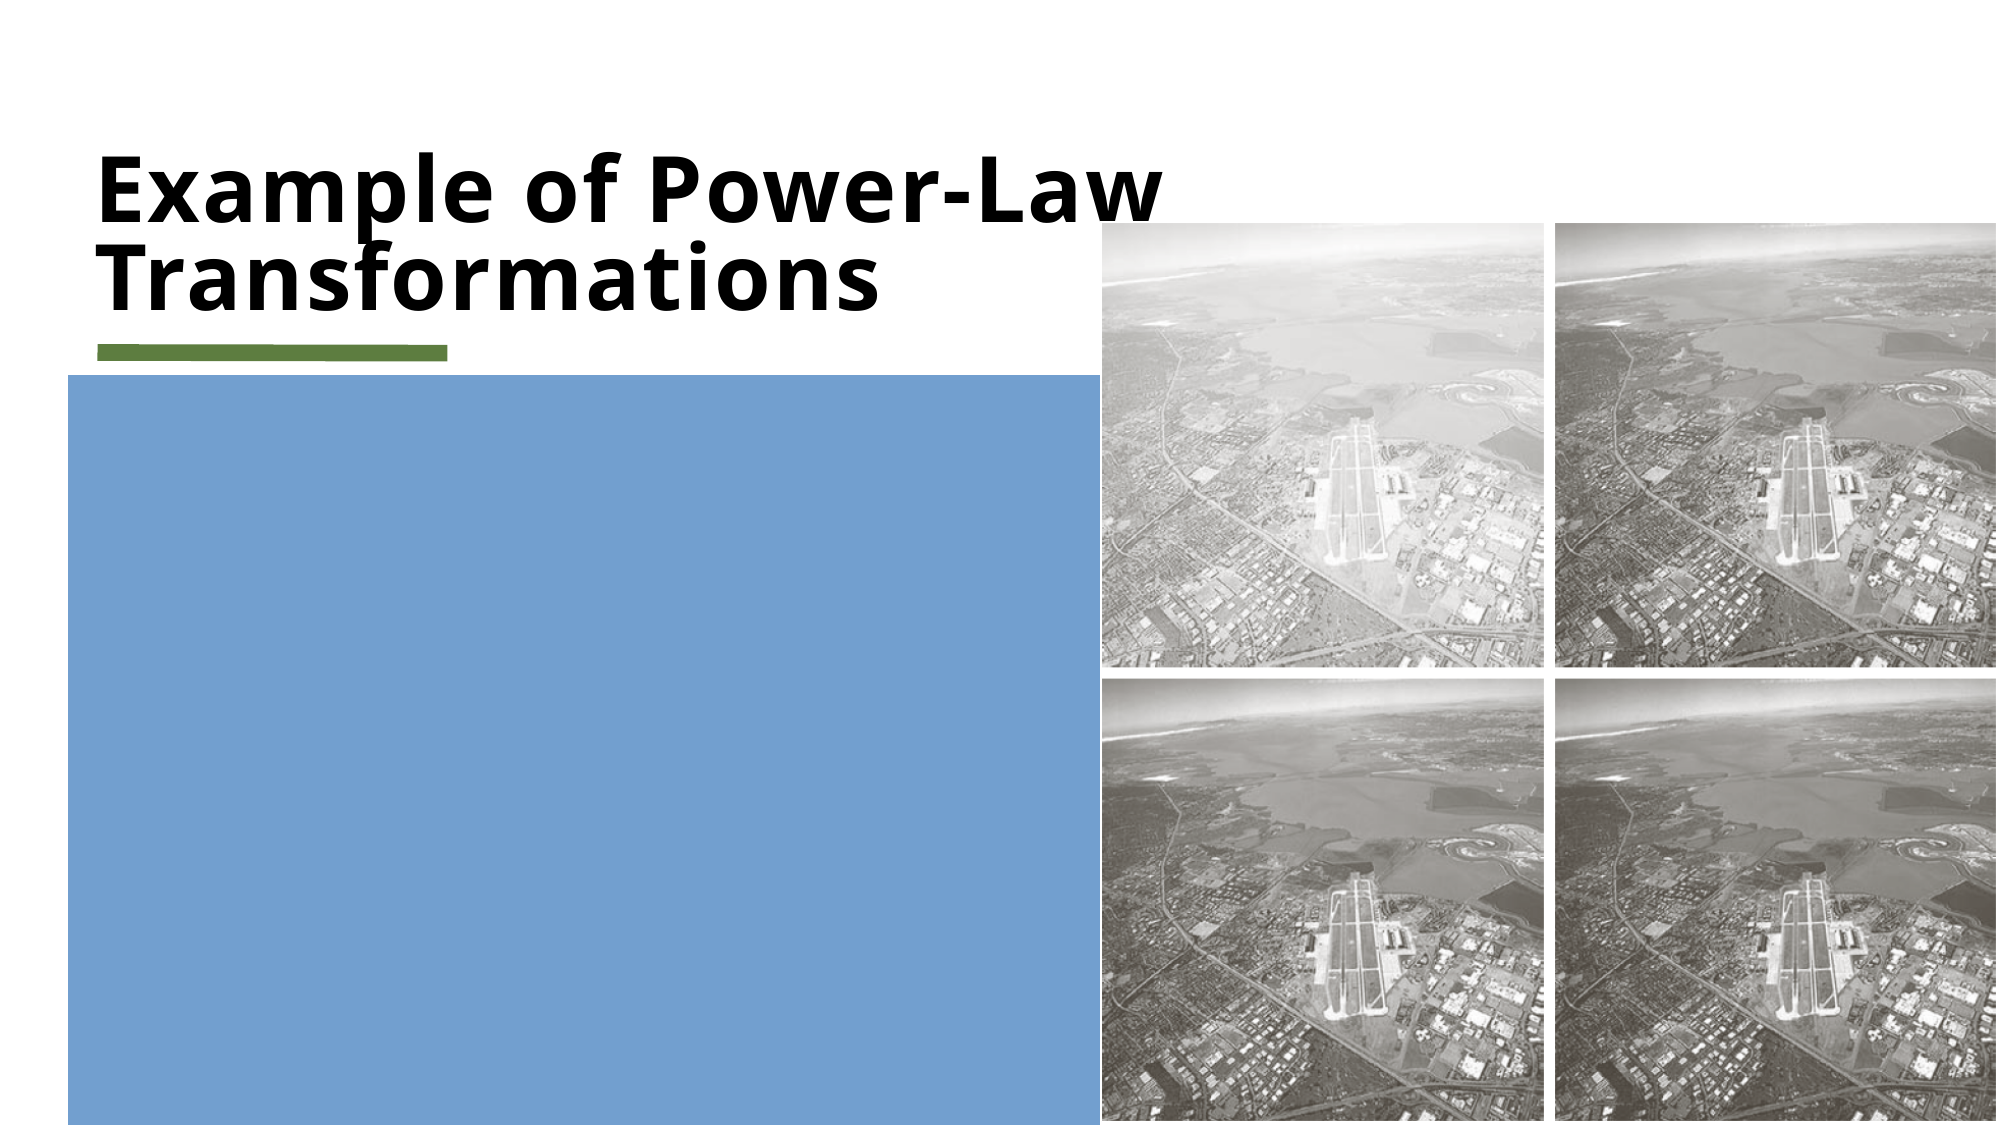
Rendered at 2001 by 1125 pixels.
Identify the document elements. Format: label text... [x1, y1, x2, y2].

title Example of Power-Law Transformations [68, 156, 1470, 329]
picture [1099, 221, 2000, 1125]
